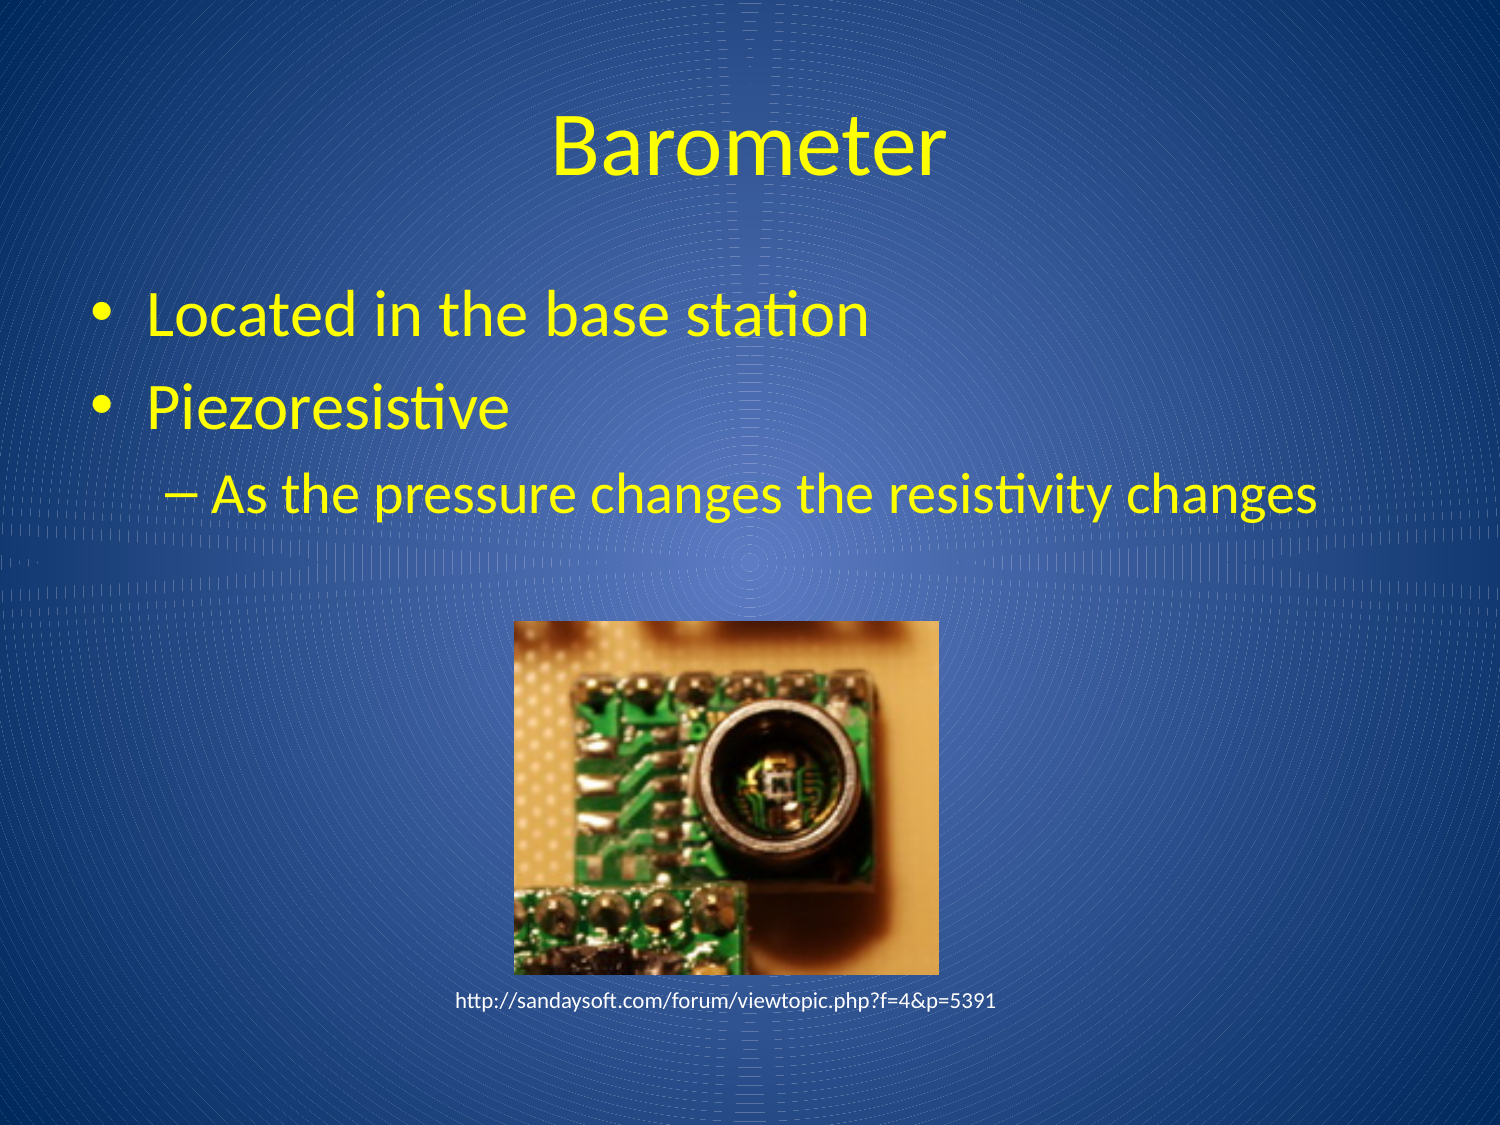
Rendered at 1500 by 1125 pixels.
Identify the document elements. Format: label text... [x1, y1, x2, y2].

title Barometer [75, 45, 1425, 233]
list Located in the base station Piezoresistive As the pressure changes the resistivity changes [75, 262, 1425, 1005]
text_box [437, 620, 1016, 1022]
